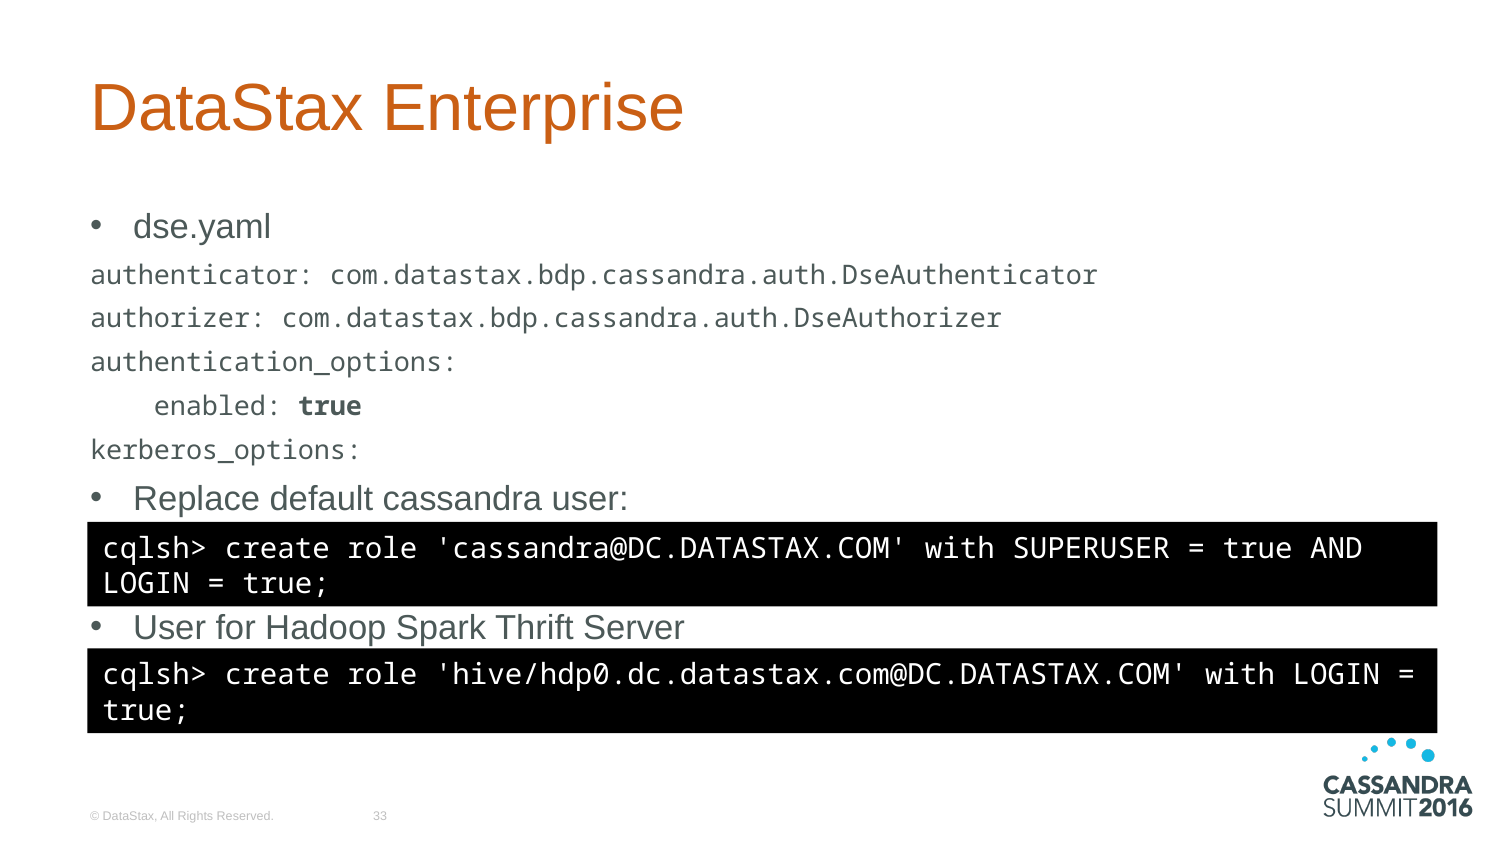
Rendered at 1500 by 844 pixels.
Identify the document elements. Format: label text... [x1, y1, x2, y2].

footer © DataStax, All Rights Reserved. [75, 793, 337, 839]
picture [1320, 734, 1475, 819]
list dse.yaml authenticator: com.datastax.bdp.cassandra.auth.DseAuthenticator authorizer: com.datastax.bdp.cassandra.auth.DseAuthorizer authentication_options: enabled: true kerberos_options: Replace default cassandra user: cqlsh> create role 'cassandra@DC.DATASTAX.COM' with SUPERUSER = true AND LOGIN = true; User for Hadoop Spark Thrift Server cqlsh> create role 'hive/hdp0.dc.datastax.com@DC.DATASTAX.COM' with LOGIN = true; [75, 196, 1425, 722]
slide_number 33 [346, 793, 414, 839]
title DataStax Enterprise [75, 33, 1425, 175]
text_box cqlsh> create role 'cassandra@DC.DATASTAX.COM' with SUPERUSER = true AND LOGIN = true; [87, 521, 1438, 607]
text_box cqlsh> create role 'hive/hdp0.dc.datastax.com@DC.DATASTAX.COM' with LOGIN = true; [87, 648, 1438, 734]
